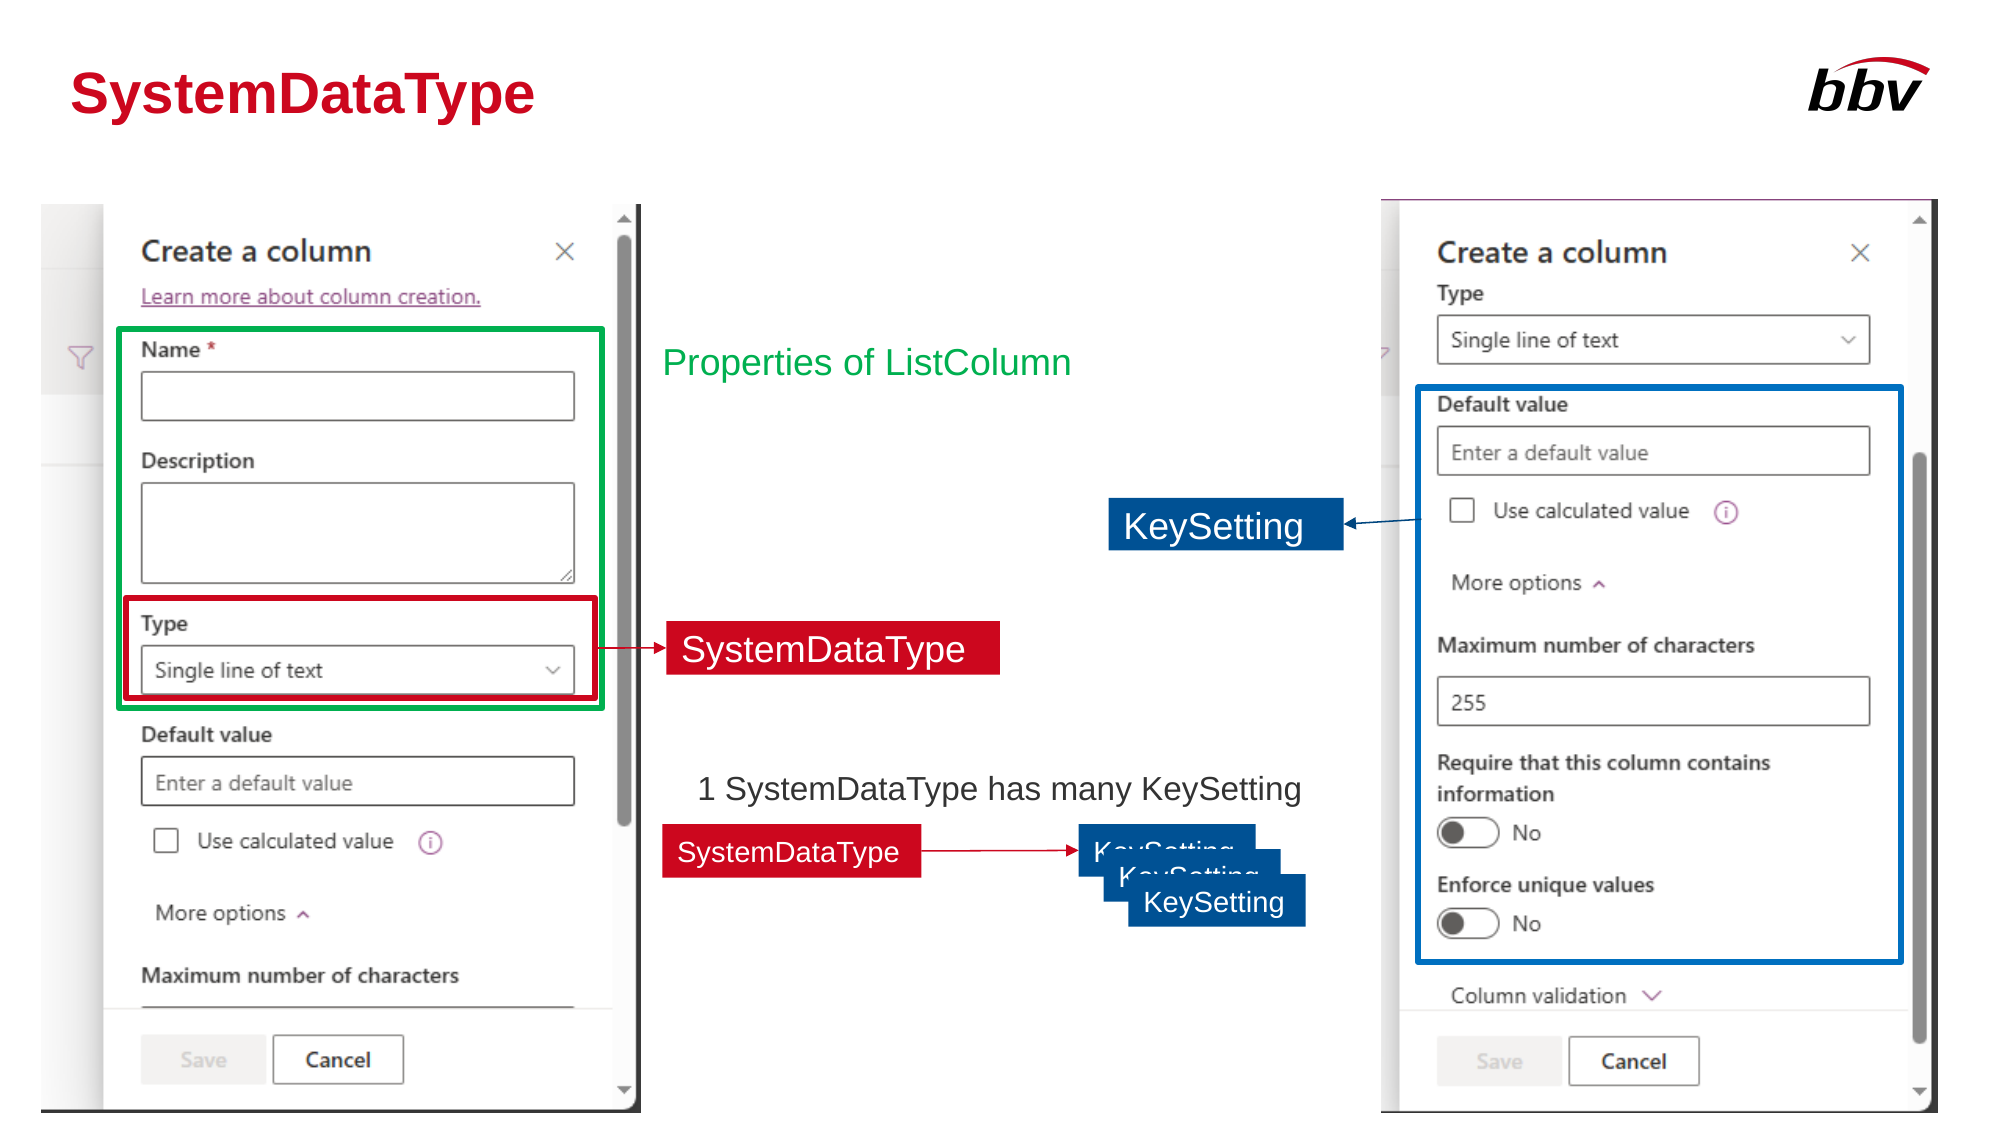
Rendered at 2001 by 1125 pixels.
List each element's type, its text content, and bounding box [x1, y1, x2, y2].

title SystemDataType [70, 0, 1666, 181]
text_box SystemDataType [661, 823, 922, 879]
text_box KeySetting [1108, 497, 1344, 551]
text_box KeySetting [1128, 873, 1306, 928]
picture [1808, 57, 1930, 111]
picture [1381, 199, 1938, 1113]
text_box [1343, 518, 1422, 525]
text_box Properties of ListColumn [662, 329, 1082, 438]
text_box KeySetting [1078, 823, 1257, 878]
picture [41, 204, 641, 1113]
text_box SystemDataType [665, 620, 1001, 676]
text_box 1 SystemDataType has many KeySetting [697, 759, 1363, 812]
text_box KeySetting [1103, 848, 1281, 902]
